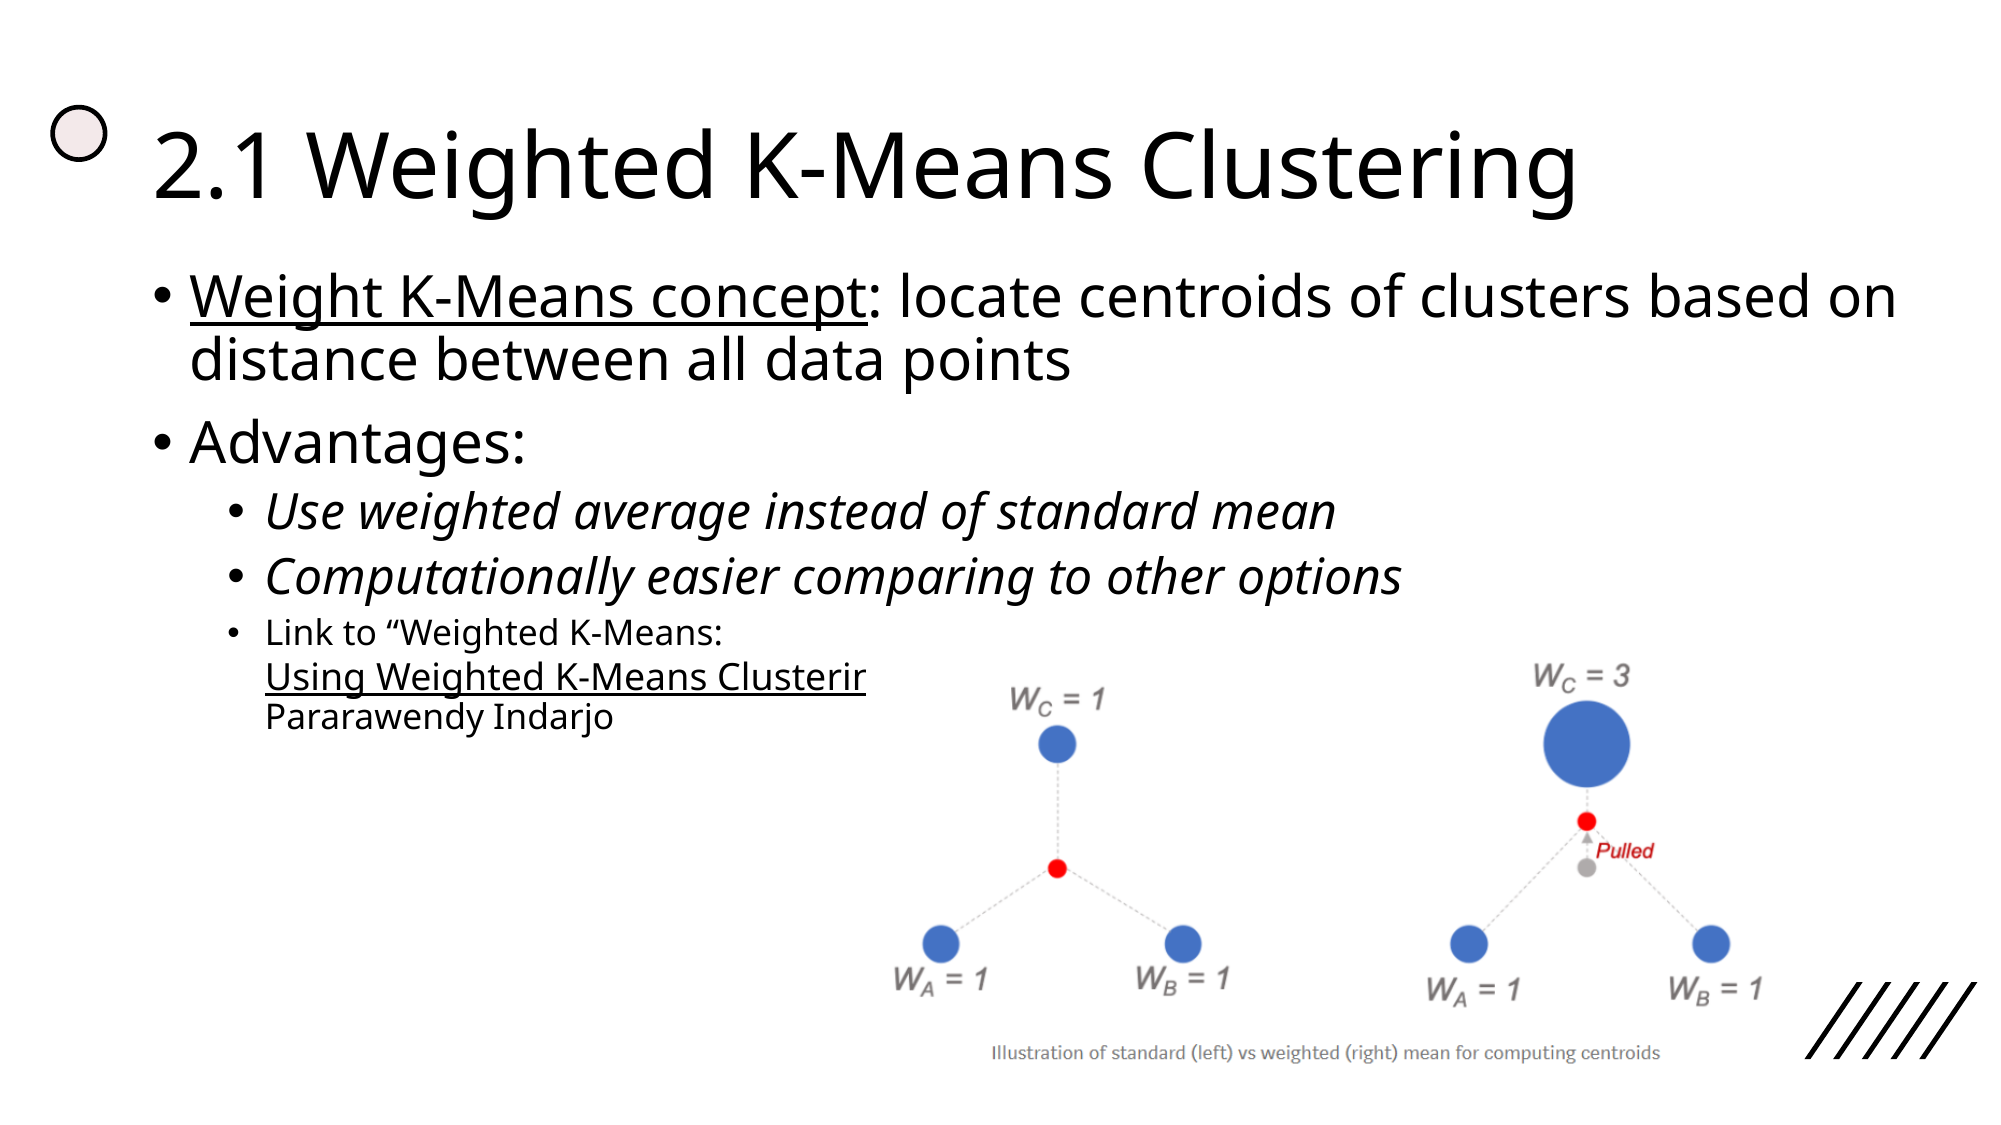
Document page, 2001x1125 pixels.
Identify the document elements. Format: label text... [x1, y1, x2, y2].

picture [866, 660, 1767, 1084]
title 2.1 Weighted K-Means Clustering [137, 59, 1863, 168]
list Weight K-Means concept: locate centroids of clusters based on distance between all data points Advantages: Use weighted average instead of standard mean Computationally easier comparing to other options Link to “Weighted K-Means: Using Weighted K-Means Clustering to Determine Distribution Centres Locations” by Pararawendy Indarjo [137, 168, 1922, 1069]
